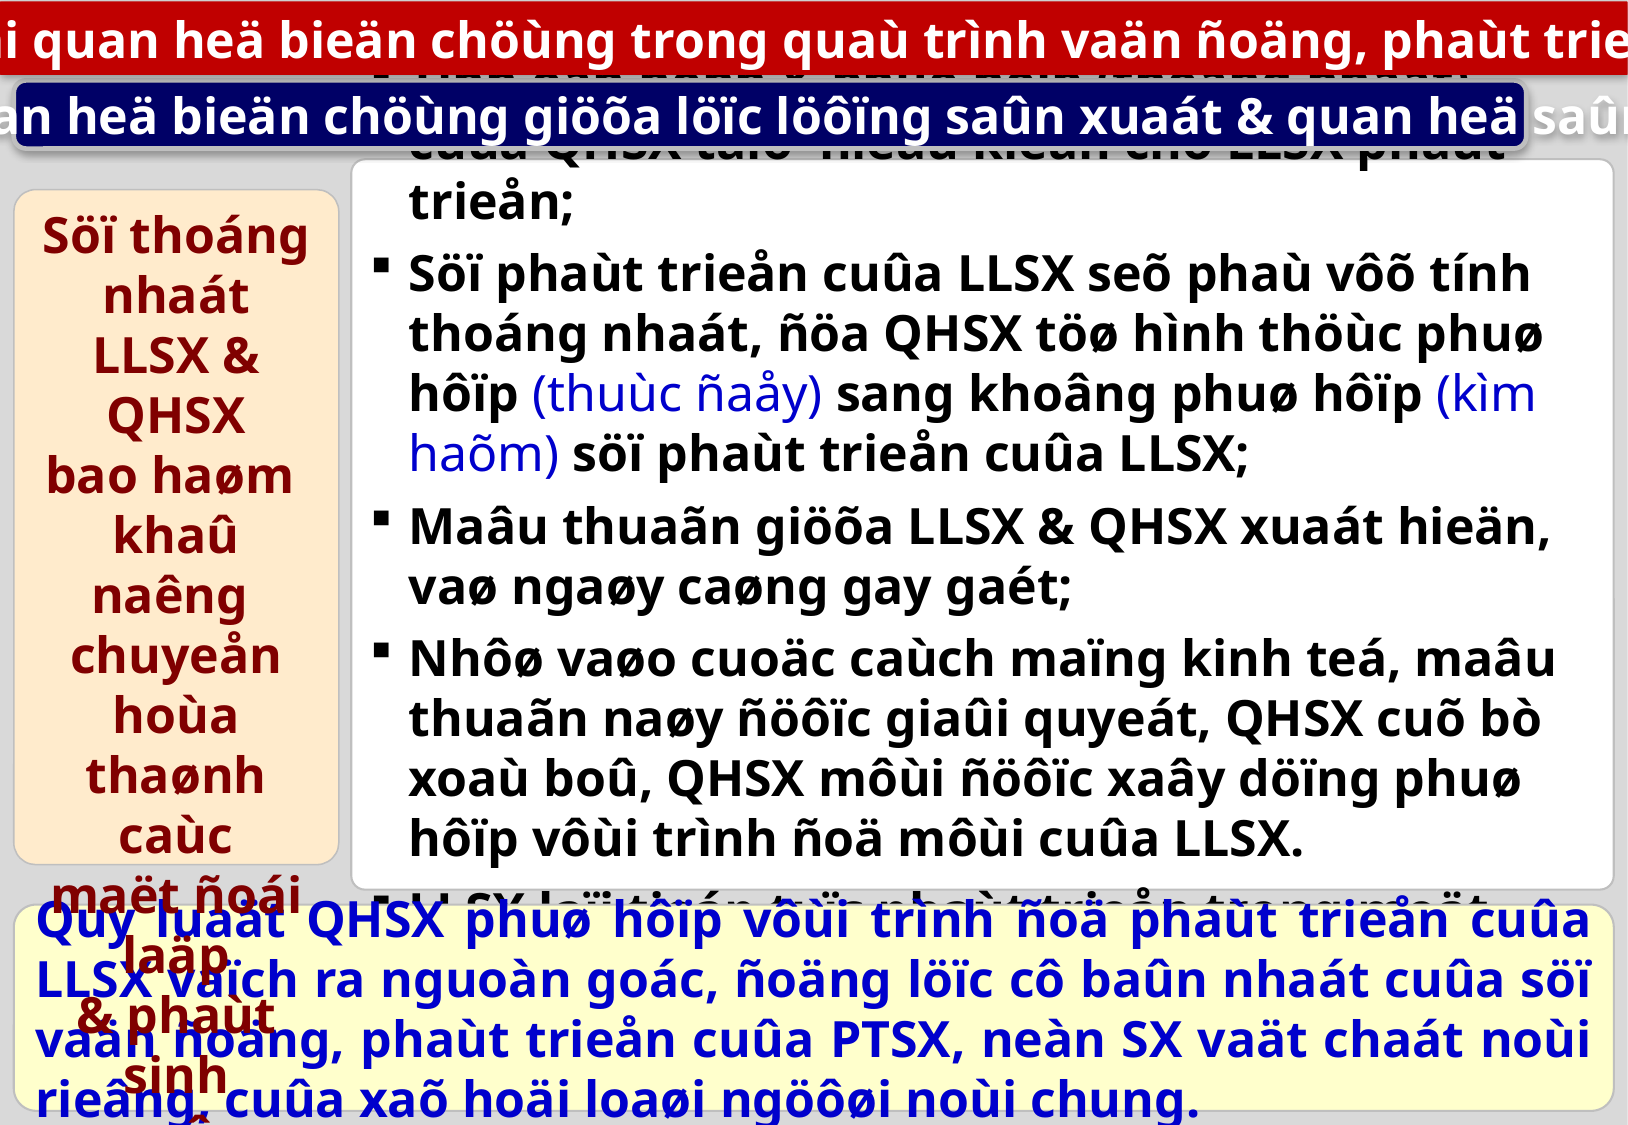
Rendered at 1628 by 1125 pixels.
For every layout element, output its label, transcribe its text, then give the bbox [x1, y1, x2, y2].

text_box 2. Caùc moái quan heä bieän chöùng trong quaù trình vaän ñoäng, phaùt trieån xaõ hoäi [0, 1, 1628, 75]
text_box Tính oån ñònh & phuø hôïp (thoáng nhaát) cuûa QHSX taïo ñieàu kieän cho LLSX phaùt trieån; Söï phaùt trieån cuûa LLSX seõ phaù vôõ tính thoáng nhaát, ñöa QHSX töø hình thöùc phuø hôïp (thuùc ñaåy) sang khoâng phuø hôïp (kìm haõm) söï phaùt trieån cuûa LLSX; Maâu thuaãn giöõa LLSX & QHSX xuaát hieän, vaø ngaøy caøng gay gaét; Nhôø vaøo cuoäc caùch maïng kinh teá, maâu thuaãn naøy ñöôïc giaûi quyeát, QHSX cuõ bò xoaù boû, QHSX môùi ñöôïc xaây döïng phuø hôïp vôùi trình ñoä môùi cuûa LLSX. LLSX laïi tieáp tuïc phaùt trieån trong moät PTSX môùi… [349, 157, 1616, 892]
text_box Söï thoáng nhaát LLSX & QHSX bao haøm khaû naêng chuyeån hoùa thaønh caùc maët ñoái laäp & phaùt sinh maâu thuaãn [13, 189, 339, 865]
text_box a) Moái quan heä bieän chöùng giöõa löïc löôïng saûn xuaát & quan heä saûn xuaát [13, 87, 1527, 149]
text_box Quy luaät QHSX phuø hôïp vôùi trình ñoä phaùt trieån cuûa LLSX vaïch ra nguoàn goác, ñoäng löïc cô baûn nhaát cuûa söï vaän ñoäng, phaùt trieån cuûa PTSX, neàn SX vaät chaát noùi rieâng, cuûa xaõ hoäi loaøi ngöôøi noùi chung. [11, 902, 1616, 1113]
